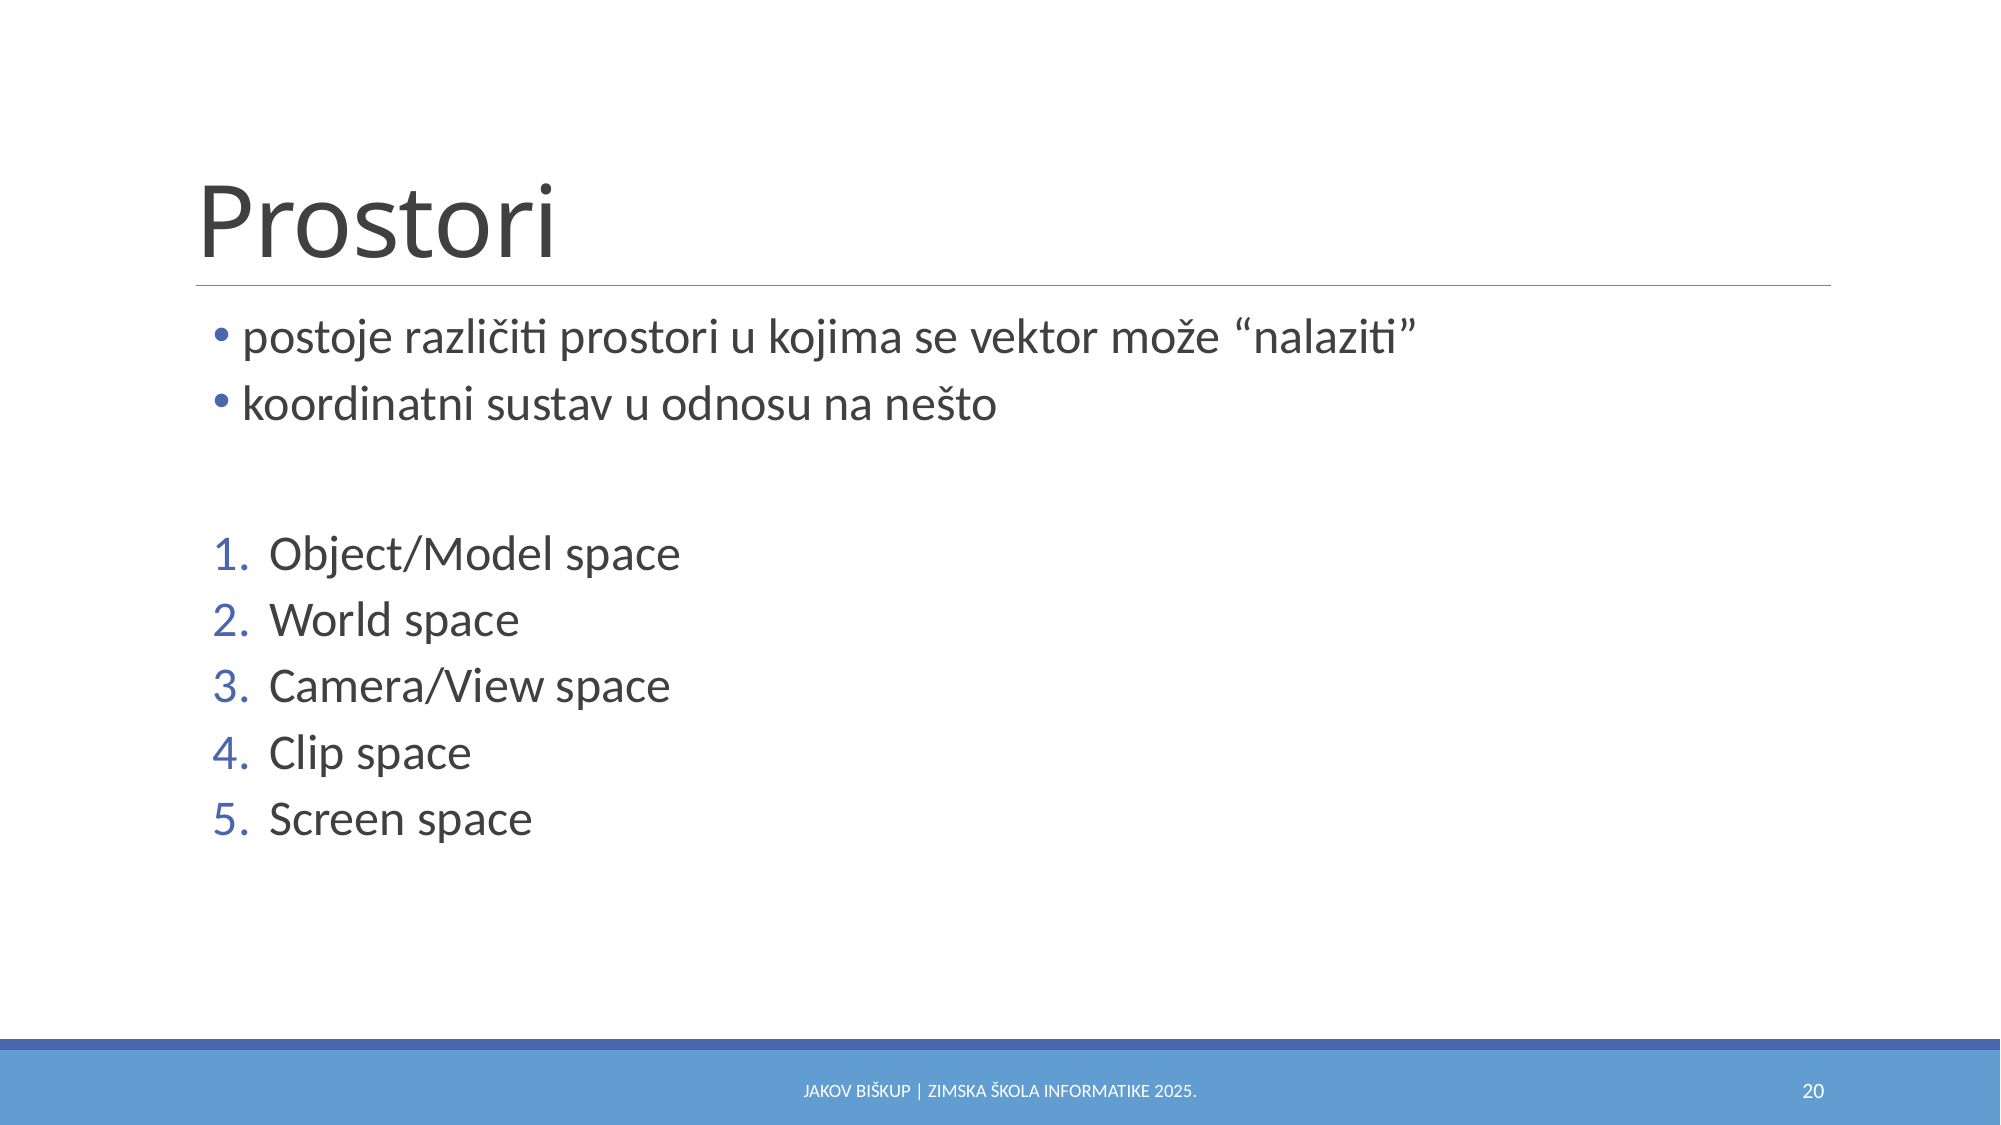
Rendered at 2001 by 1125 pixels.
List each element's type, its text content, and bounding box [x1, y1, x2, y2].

footer Jakov Biškup | Zimska škola informatike 2025. [604, 1059, 1396, 1120]
title Prostori [180, 47, 1830, 285]
slide_number 20 [1624, 1059, 1840, 1120]
list postoje različiti prostori u kojima se vektor može “nalaziti” koordinatni sustav u odnosu na nešto Object/Model space World space Camera/View space Clip space Screen space [180, 302, 1830, 963]
